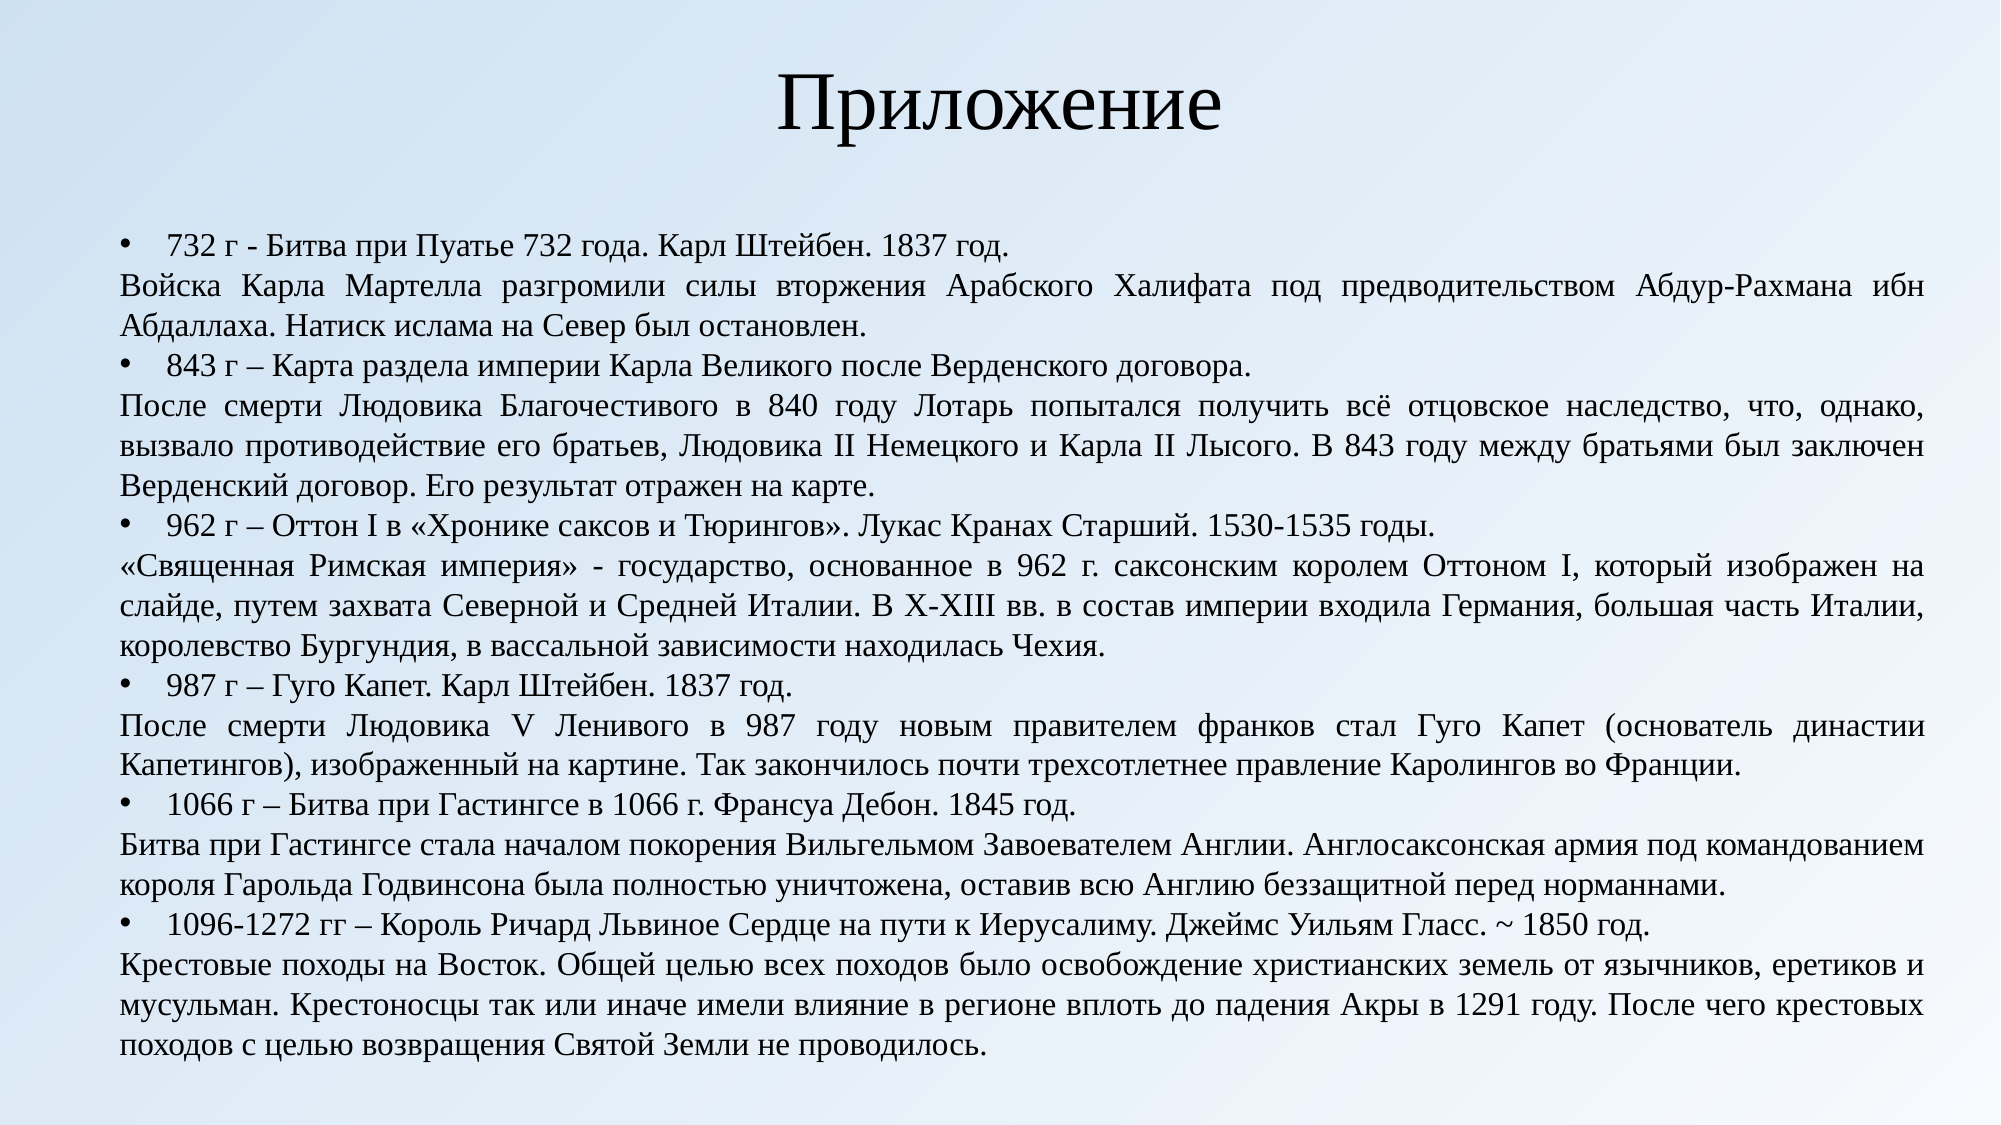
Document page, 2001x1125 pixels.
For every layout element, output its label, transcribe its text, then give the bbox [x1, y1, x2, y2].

text_box 732 г - Битва при Пуатье 732 года. Карл Штейбен. 1837 год. Войска Карла Мартелла разгромили силы вторжения Арабского Халифата под предводительством Абдур-Рахмана ибн Абдаллаха. Натиск ислама на Север был остановлен. 843 г – Карта раздела империи Карла Великого после Верденского договора. После смерти Людовика Благочестивого в 840 году Лотарь попытался получить всё отцовское наследство, что, однако, вызвало противодействие его братьев, Людовика II Немецкого и Карла II Лысого. В 843 году между братьями был заключен Верденский договор. Его результат отражен на карте. 962 г – Оттон I в «Хронике саксов и Тюрингов». Лукас Кранах Старший. 1530-1535 годы. «Священная Римская империя» - государство, основанное в 962 г. саксонским королем Оттоном I, который изображен на слайде, путем захвата Северной и Средней Италии. В X-XIII вв. в состав империи входила Германия, большая часть Италии, королевство Бургундия, в вассальной зависимости находилась Чехия. 987 г – Гуго Капет. Карл Штейбен. 1837 год. После смерти Людовика V Ленивого в 987 году новым правителем франков стал Гуго Капет (основатель династии Капетингов), изображенный на картине. Так закончилось почти трехсотлетнее правление Каролингов во Франции. 1066 г – Битва при Гастингсе в 1066 г. Франсуа Дебон. 1845 год. Битва при Гастингсе стала началом покорения Вильгельмом Завоевателем Англии. Англосаксонская армия под командованием короля Гарольда Годвинсона была полностью уничтожена, оставив всю Англию беззащитной перед норманнами. 1096-1272 гг – Король Ричард Львиное Сердце на пути к Иерусалиму. Джеймс Уильям Гласс. ~ 1850 год. Крестовые походы на Восток. Общей целью всех походов было освобождение христианских земель от язычников, еретиков и мусульман. Крестоносцы так или иначе имели влияние в регионе вплоть до падения Акры в 1291 году. После чего крестовых походов с целью возвращения Святой Земли не проводилось. [104, 216, 1943, 1070]
title Приложение [0, 35, 2000, 171]
